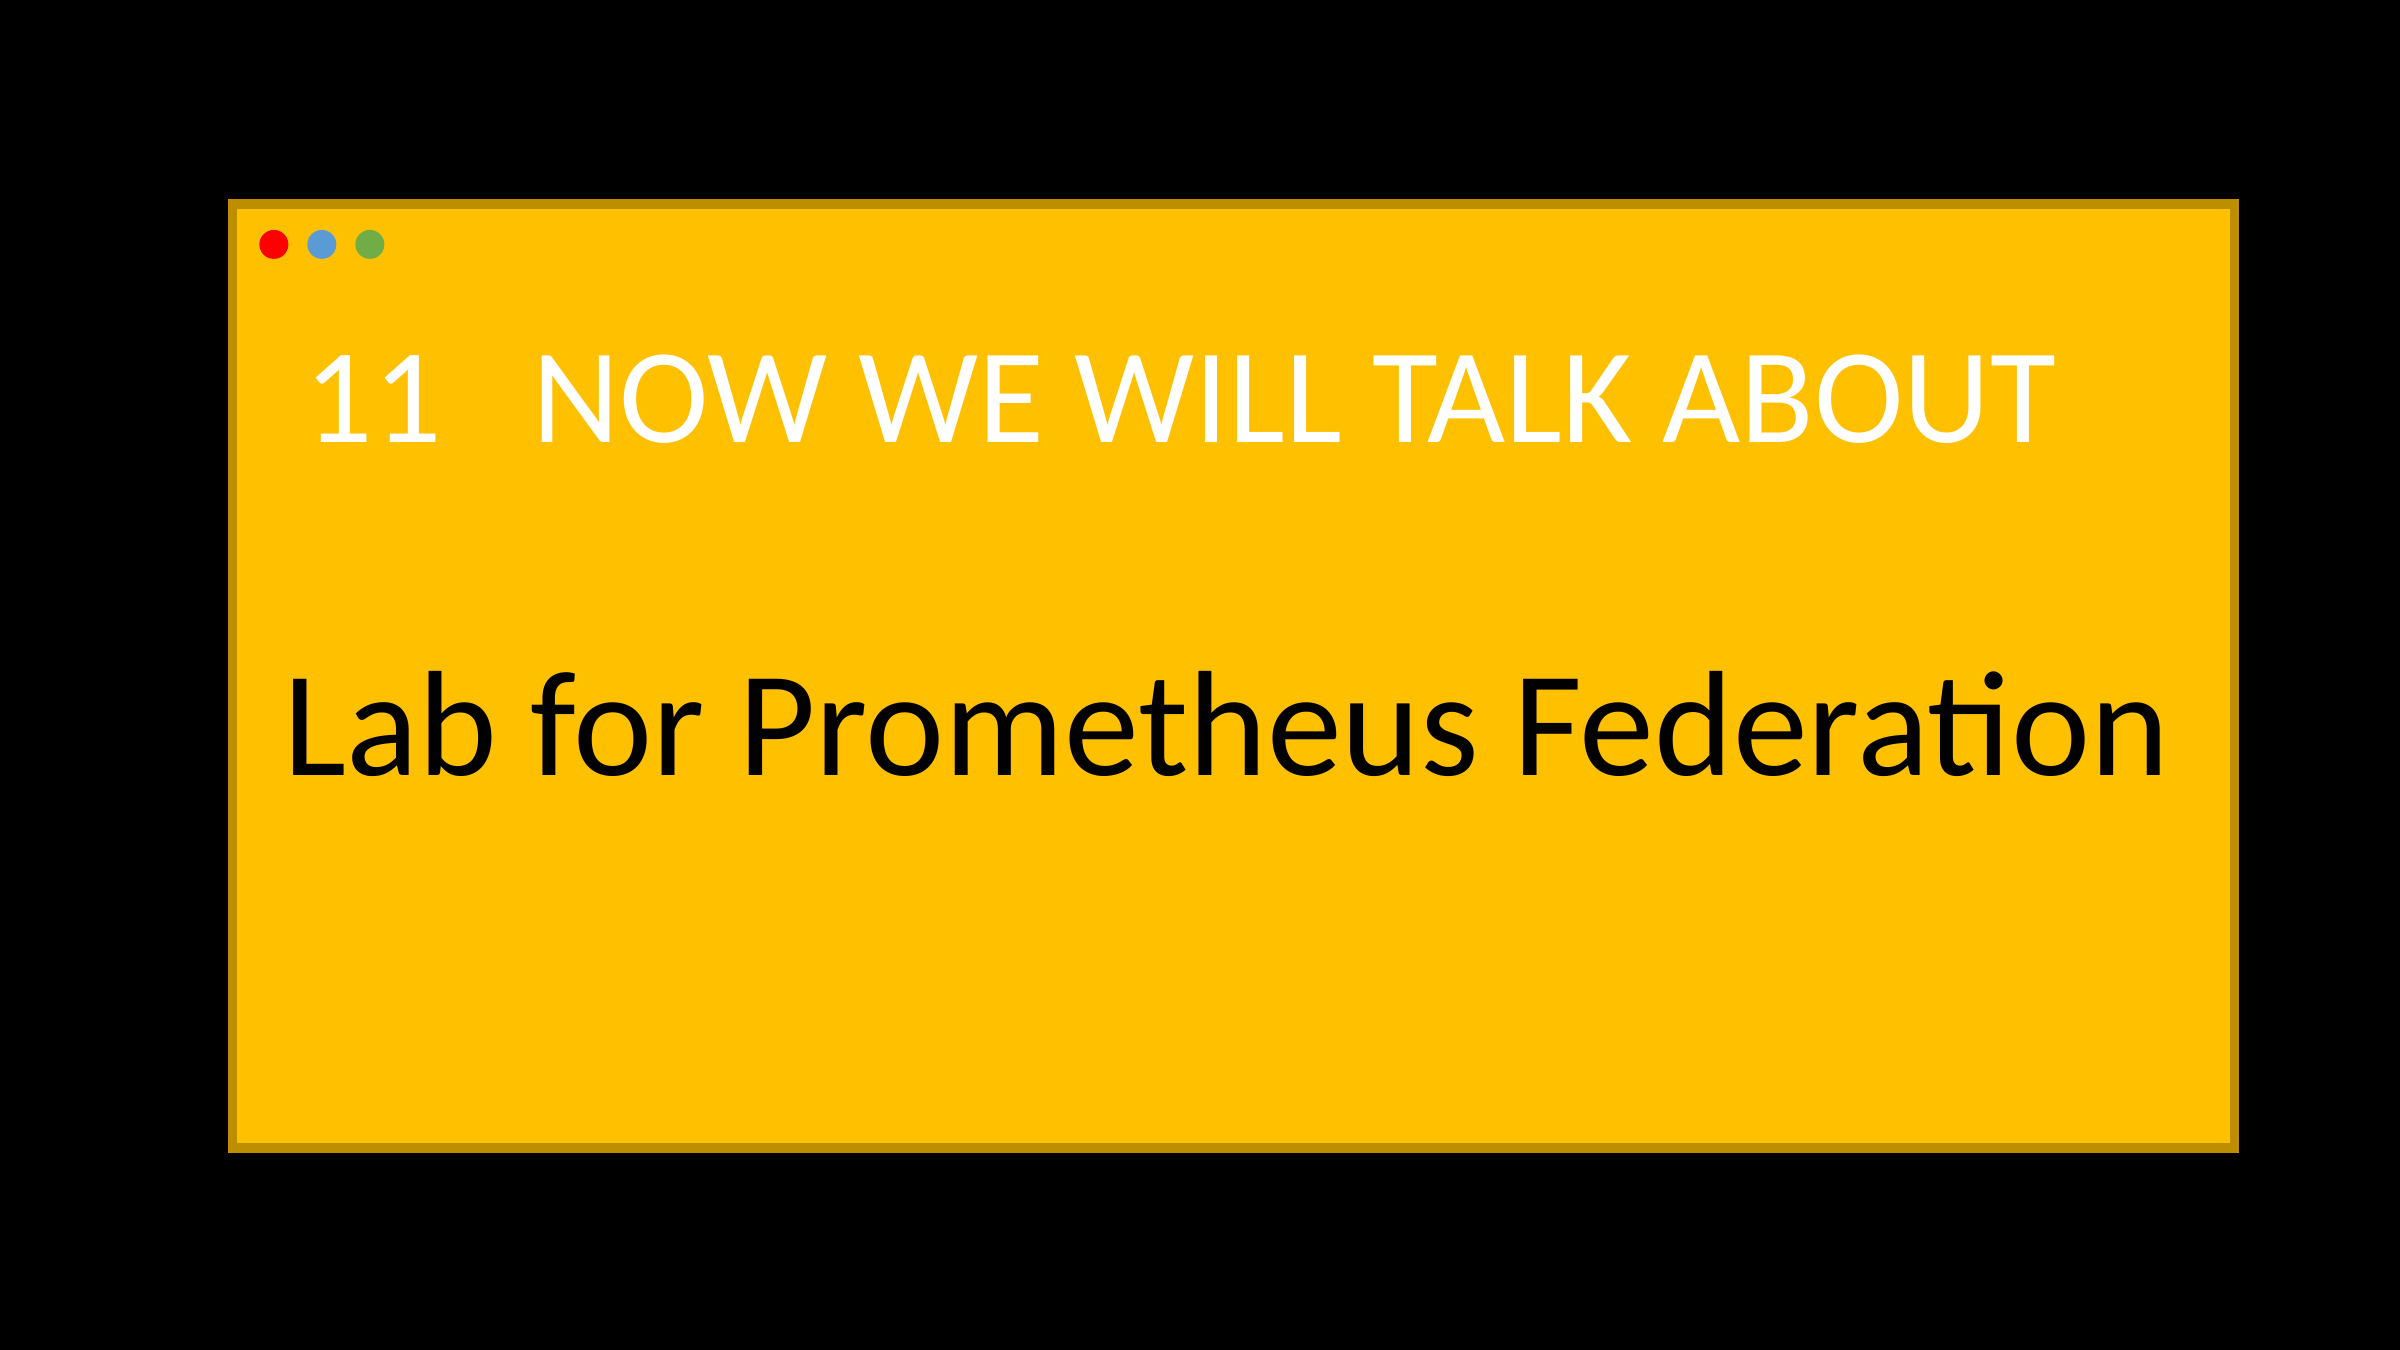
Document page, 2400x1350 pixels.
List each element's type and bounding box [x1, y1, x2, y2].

text_box [232, 204, 2235, 1149]
